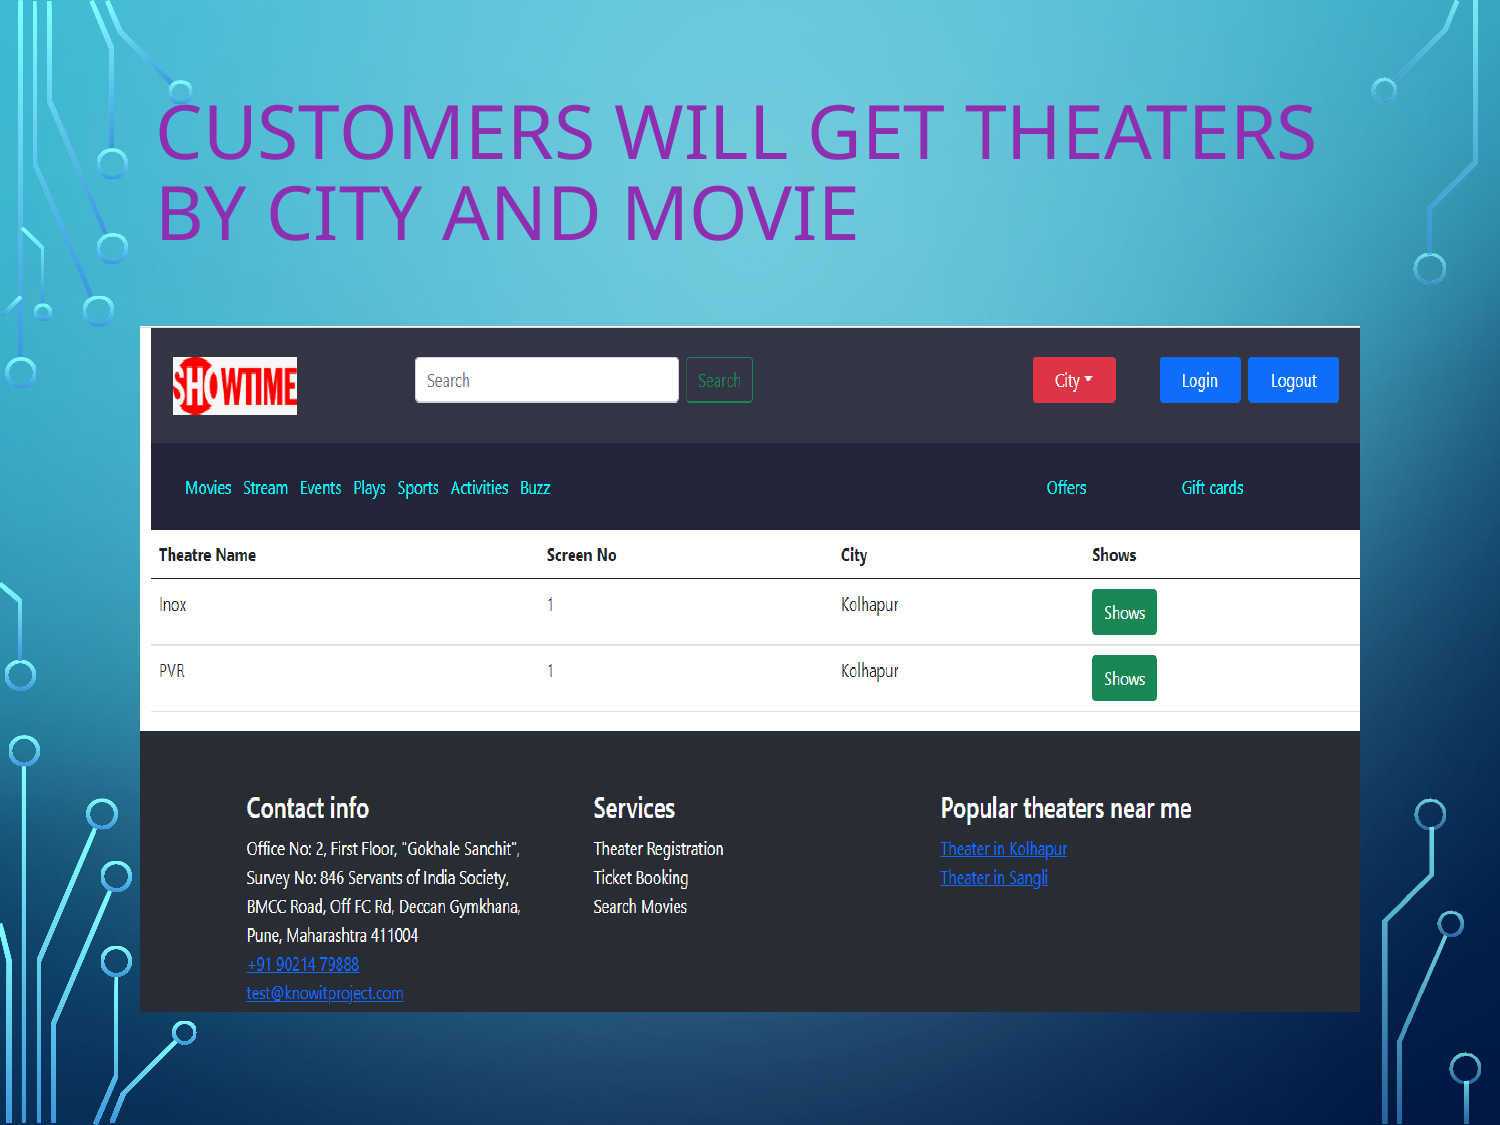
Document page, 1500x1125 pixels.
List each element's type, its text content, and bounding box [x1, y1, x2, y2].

picture [140, 326, 1360, 1012]
title Customers will get theaters by city and movie [140, 54, 1360, 298]
